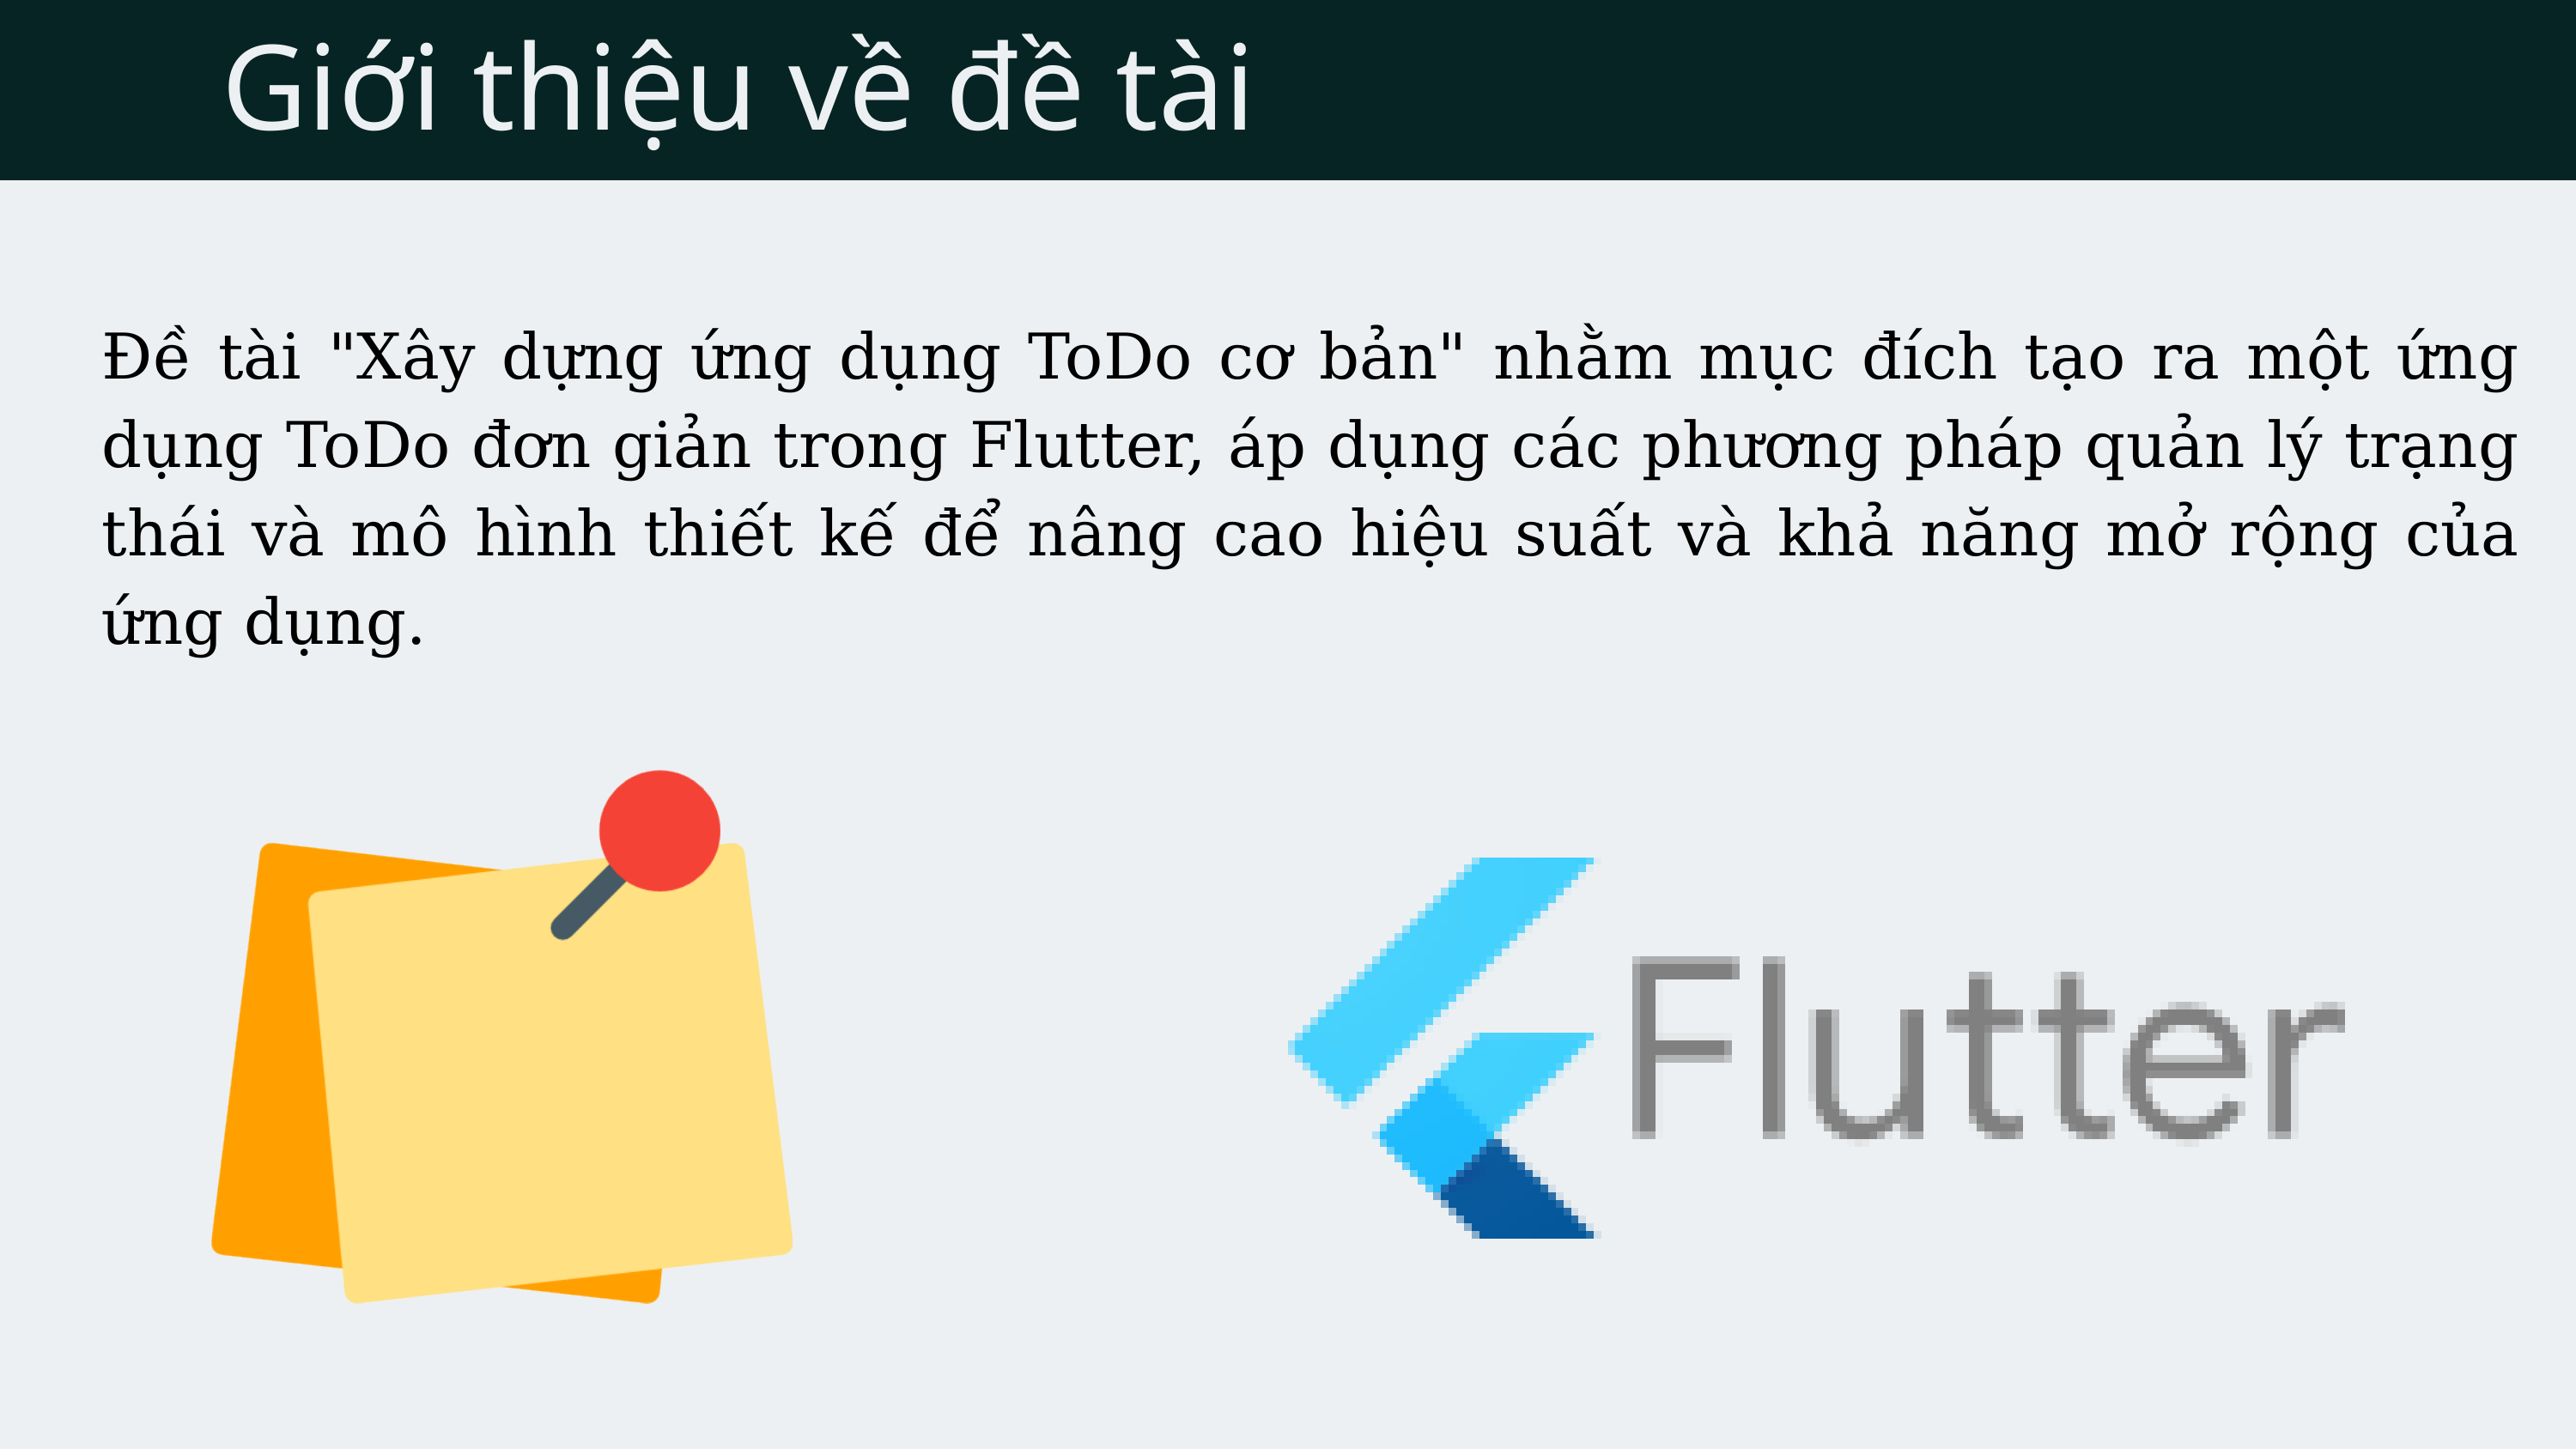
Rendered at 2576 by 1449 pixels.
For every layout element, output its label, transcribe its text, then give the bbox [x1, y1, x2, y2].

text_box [1197, 0, 1379, 1378]
text_box [1385, 858, 2345, 1239]
text_box [211, 770, 793, 1304]
text_box Giới thiệu về đề tài [101, 34, 1194, 154]
text_box Đề tài "Xây dựng ứng dụng ToDo cơ bản" nhằm mục đích tạo ra một ứng dụng ToDo đơn giản trong Flutter, áp dụng các phương pháp quản lý trạng thái và mô hình thiết kế để nâng cao hiệu suất và khả năng mở rộng của ứng dụng. [1385, 303, 2524, 746]
text_box Đề tài "Xây dựng ứng dụng ToDo cơ bản" nhằm mục đích tạo ra một ứng dụng ToDo đơn giản trong Flutter, áp dụng các phương pháp quản lý trạng thái và mô hình thiết kế để nâng cao hiệu suất và khả năng mở rộng của ứng dụng. [101, 303, 1194, 746]
